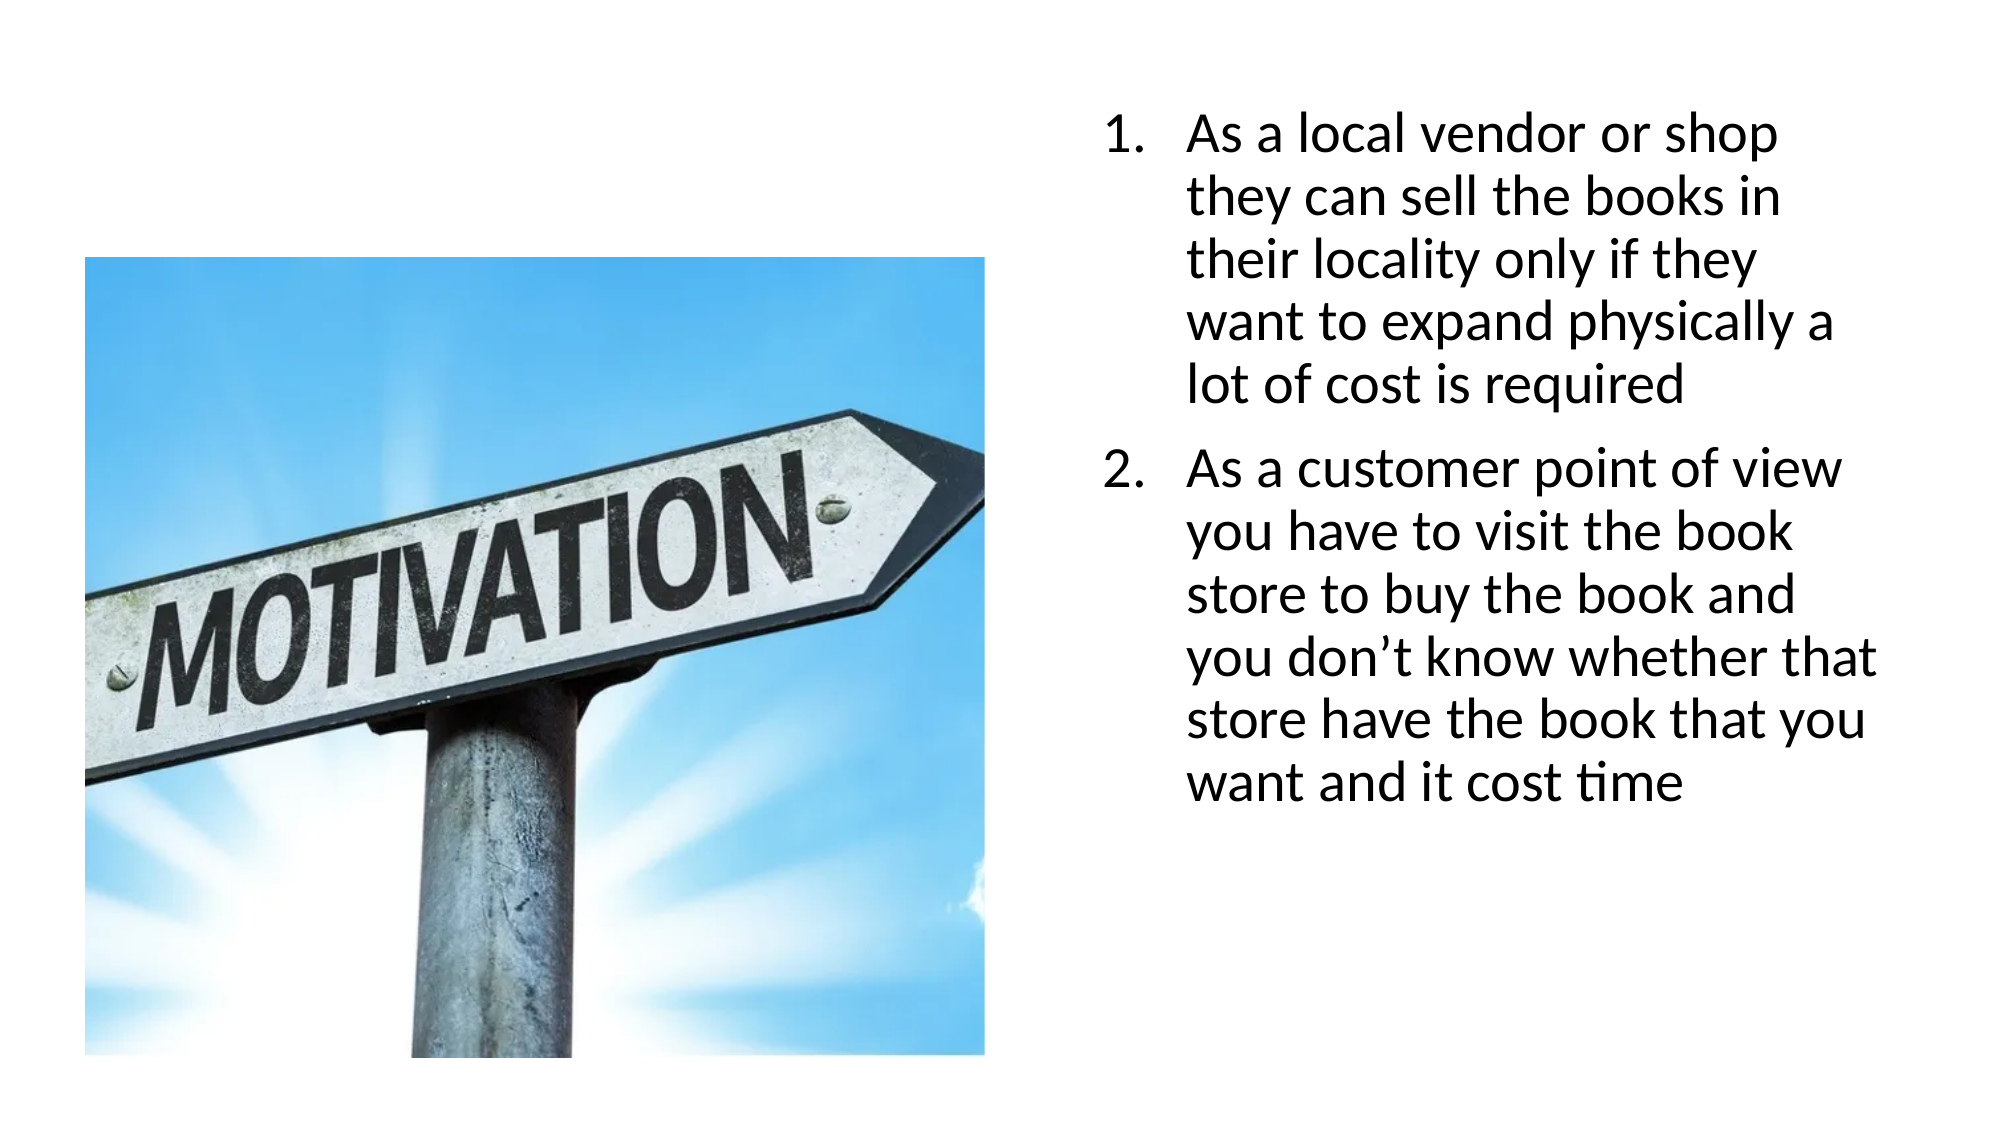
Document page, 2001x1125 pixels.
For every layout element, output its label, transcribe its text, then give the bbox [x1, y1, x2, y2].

list As a local vendor or shop they can sell the books in their locality only if they want to expand physically a lot of cost is required As a customer point of view you have to visit the book store to buy the book and you don’t know whether that store have the book that you want and it cost time [1087, 94, 1902, 1080]
picture [85, 257, 985, 1058]
